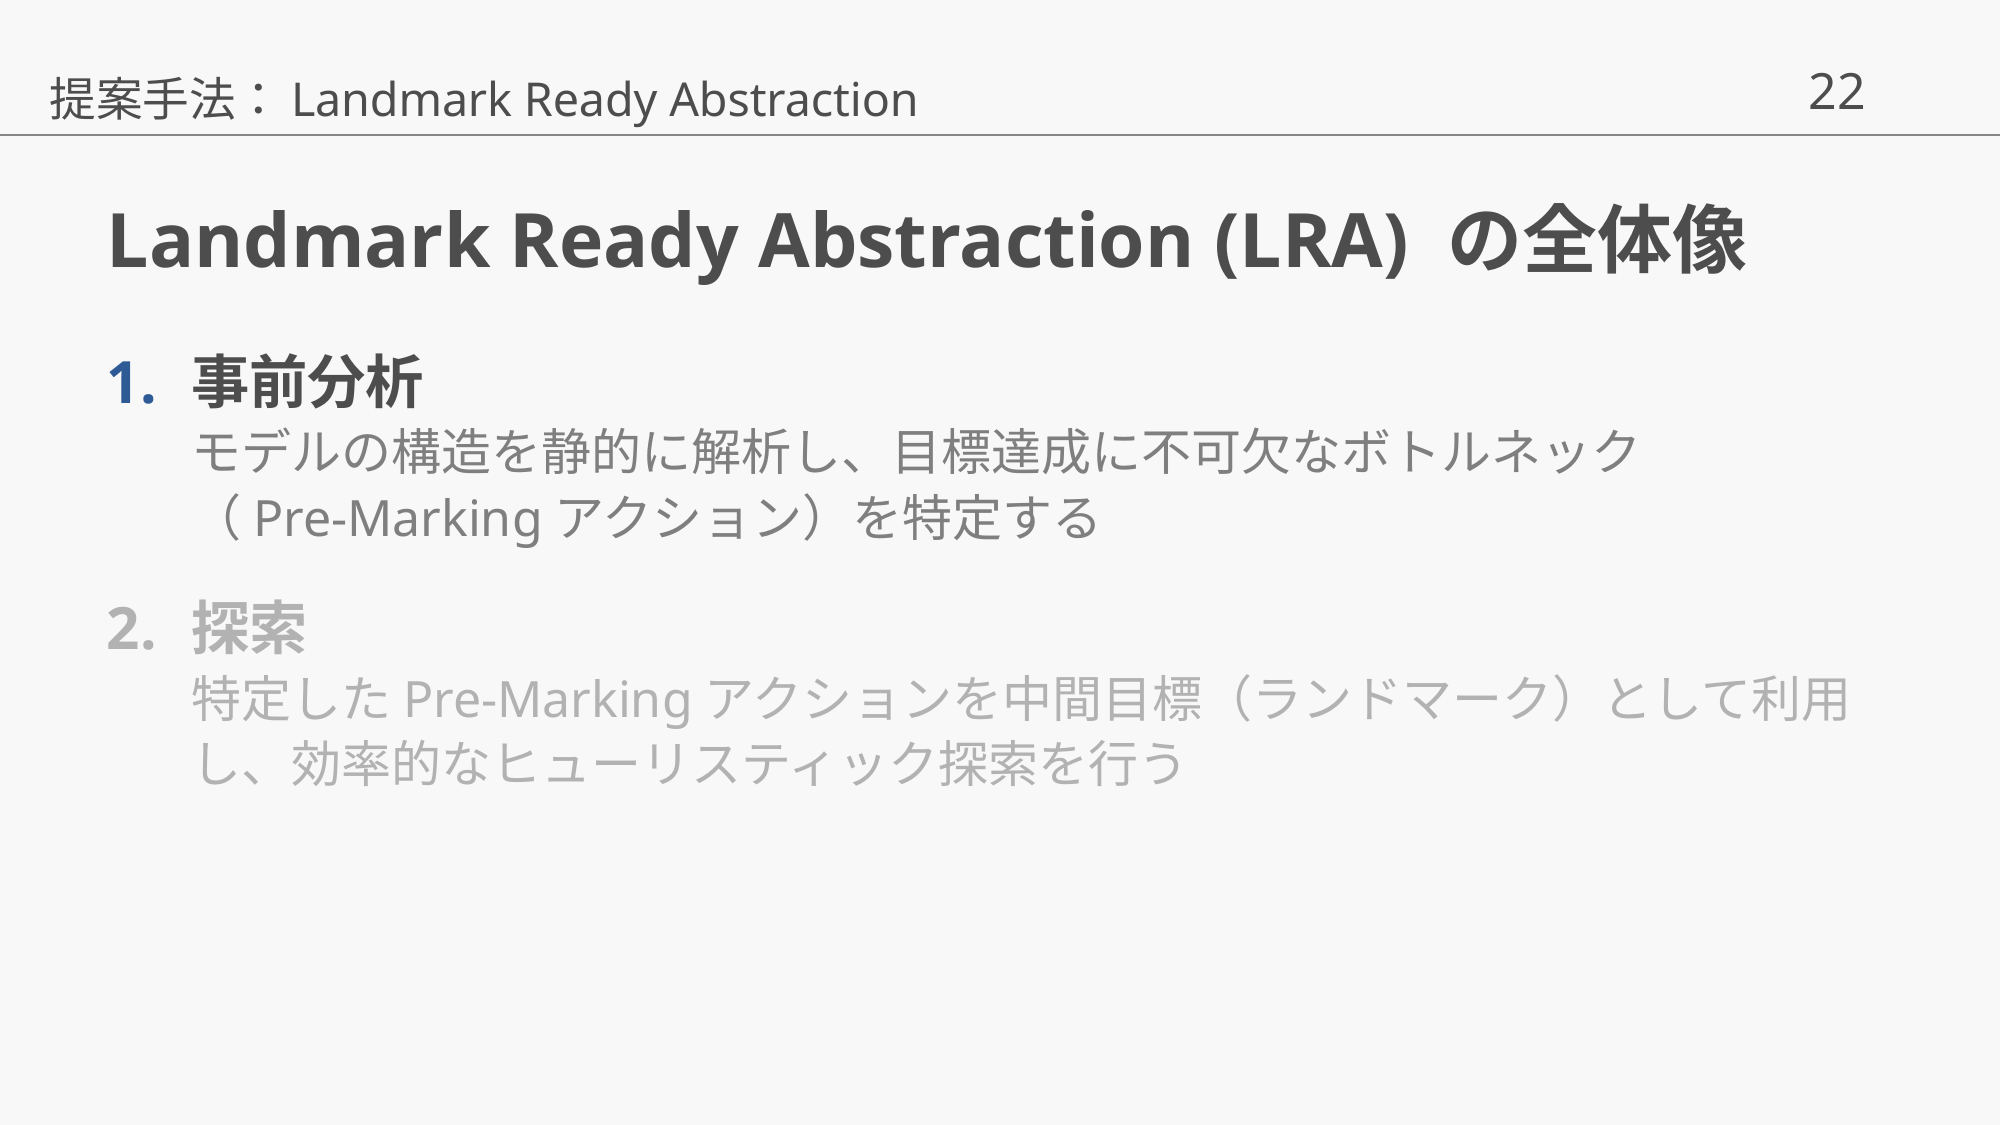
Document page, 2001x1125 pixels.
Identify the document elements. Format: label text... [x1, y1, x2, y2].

list 提案手法：Landmark Ready Abstraction [34, 57, 1914, 135]
list 事前分析 モデルの構造を静的に解析し、目標達成に不可欠なボトルネック （Pre-Markingアクション）を特定する 探索 特定したPre-Markingアクションを中間目標（ランドマーク）として利用し、効率的なヒューリスティック探索を行う [91, 330, 1913, 1081]
title Landmark Ready Abstraction (LRA) の全体像 [91, 166, 1913, 321]
